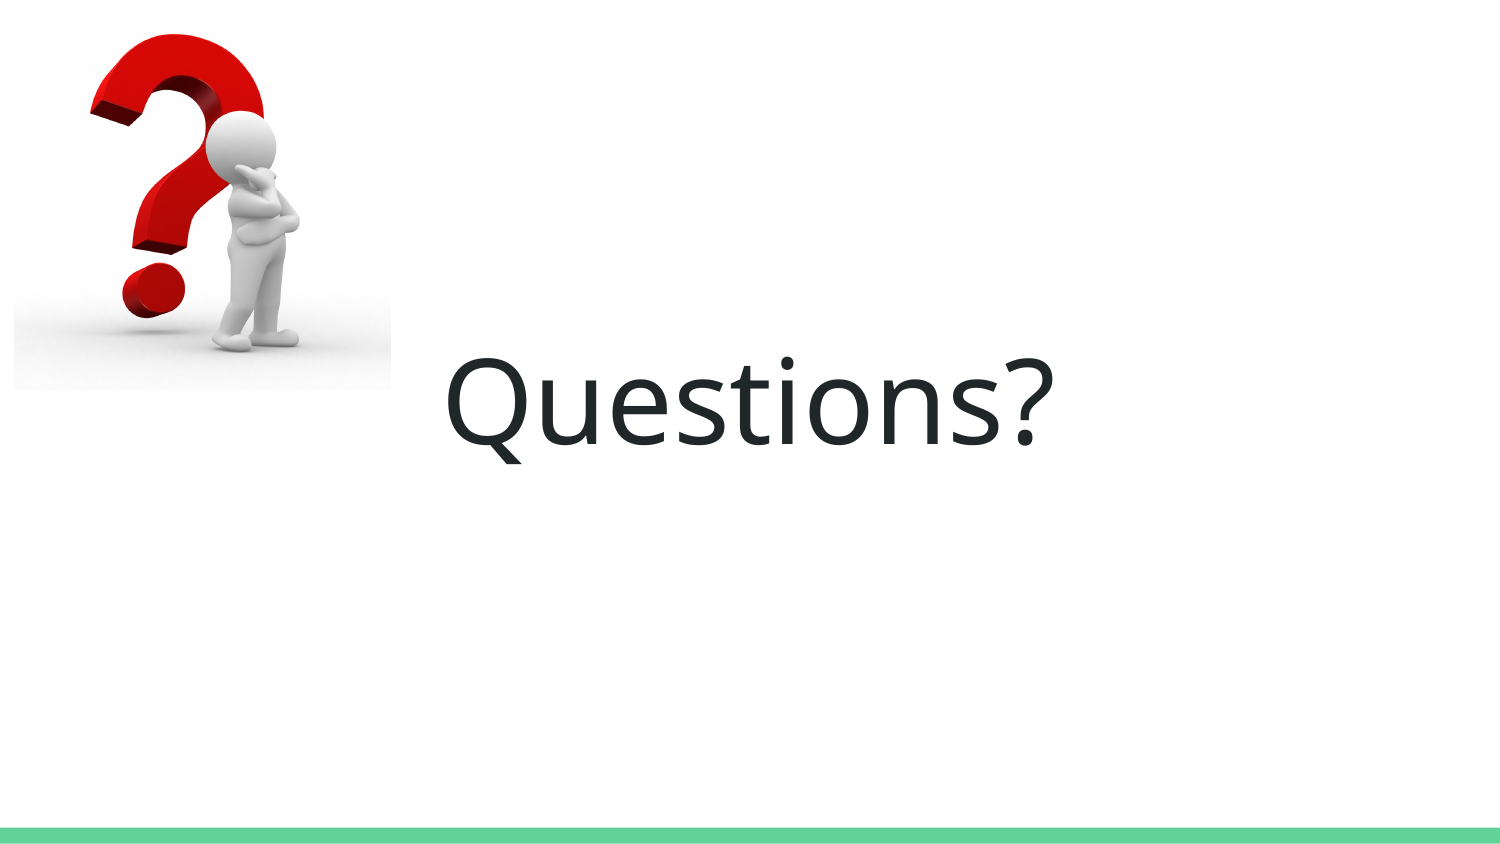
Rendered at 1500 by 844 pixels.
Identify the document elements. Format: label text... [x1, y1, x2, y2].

picture [14, 12, 392, 390]
title Questions? [426, 311, 1074, 489]
